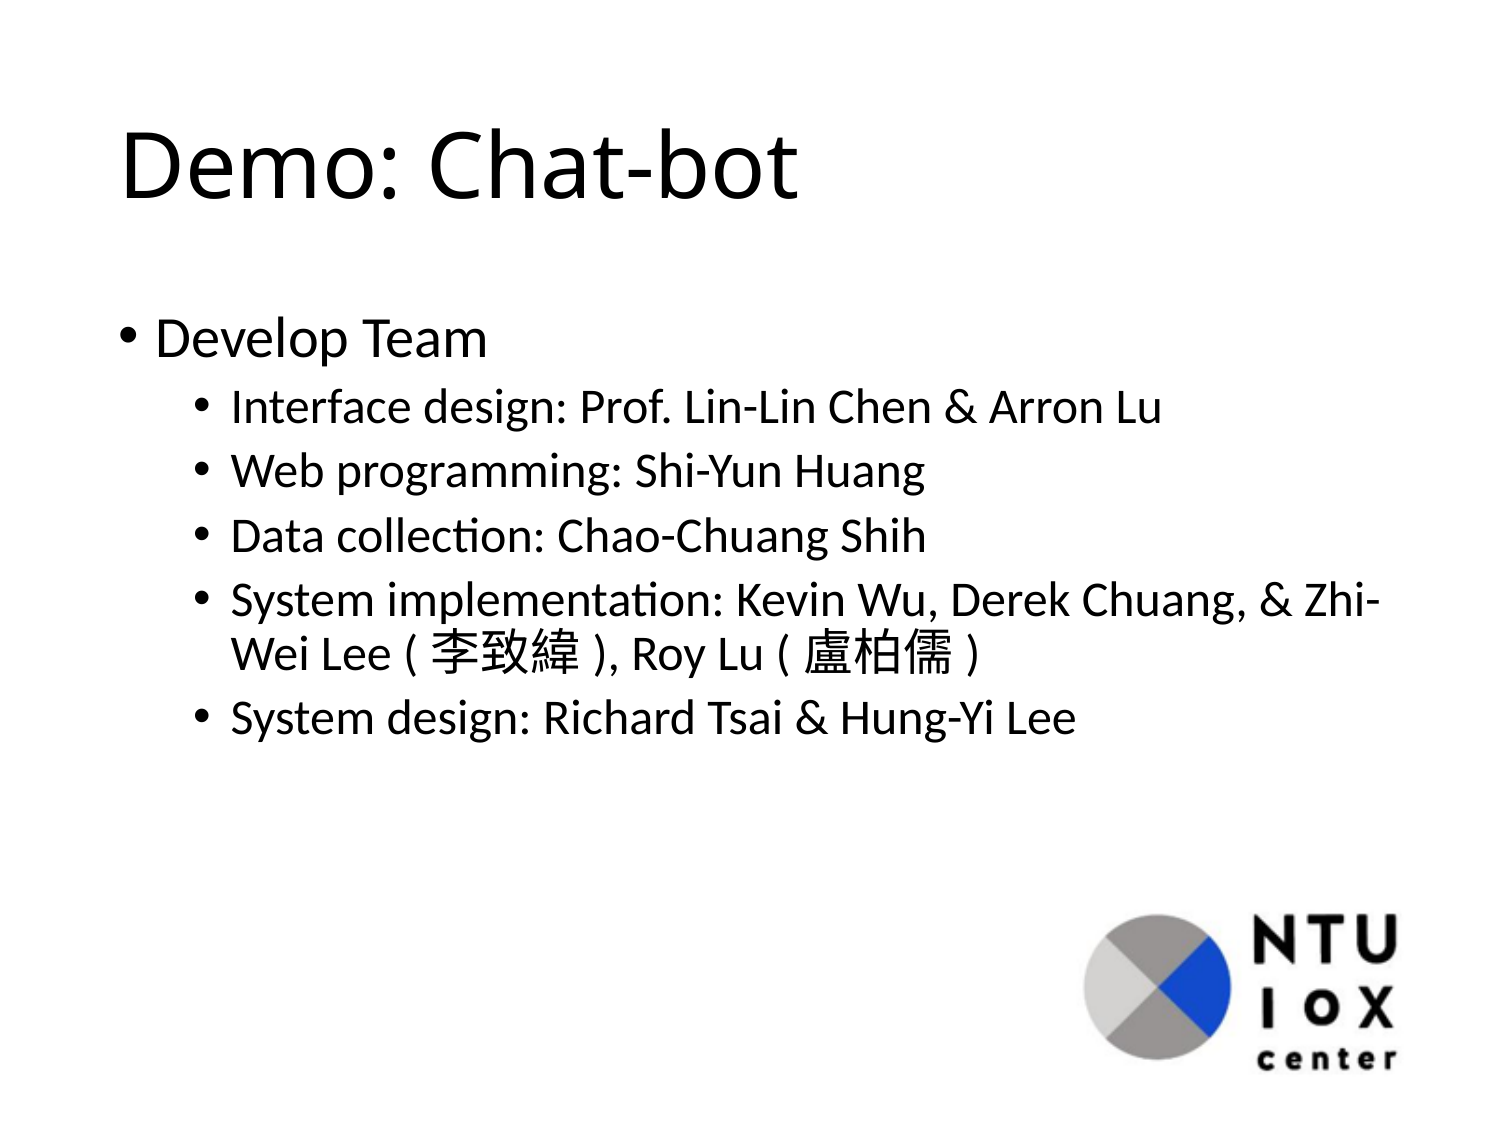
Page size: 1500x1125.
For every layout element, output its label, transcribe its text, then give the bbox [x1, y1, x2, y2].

picture [1059, 892, 1428, 1101]
title Demo: Chat-bot [103, 59, 1397, 278]
list Develop Team Interface design: Prof. Lin-Lin Chen & Arron Lu Web programming: Shi-Yun Huang Data collection: Chao-Chuang Shih System implementation: Kevin Wu, Derek Chuang, & Zhi-Wei Lee (李致緯), Roy Lu (盧柏儒) System design: Richard Tsai & Hung-Yi Lee [103, 299, 1397, 1014]
